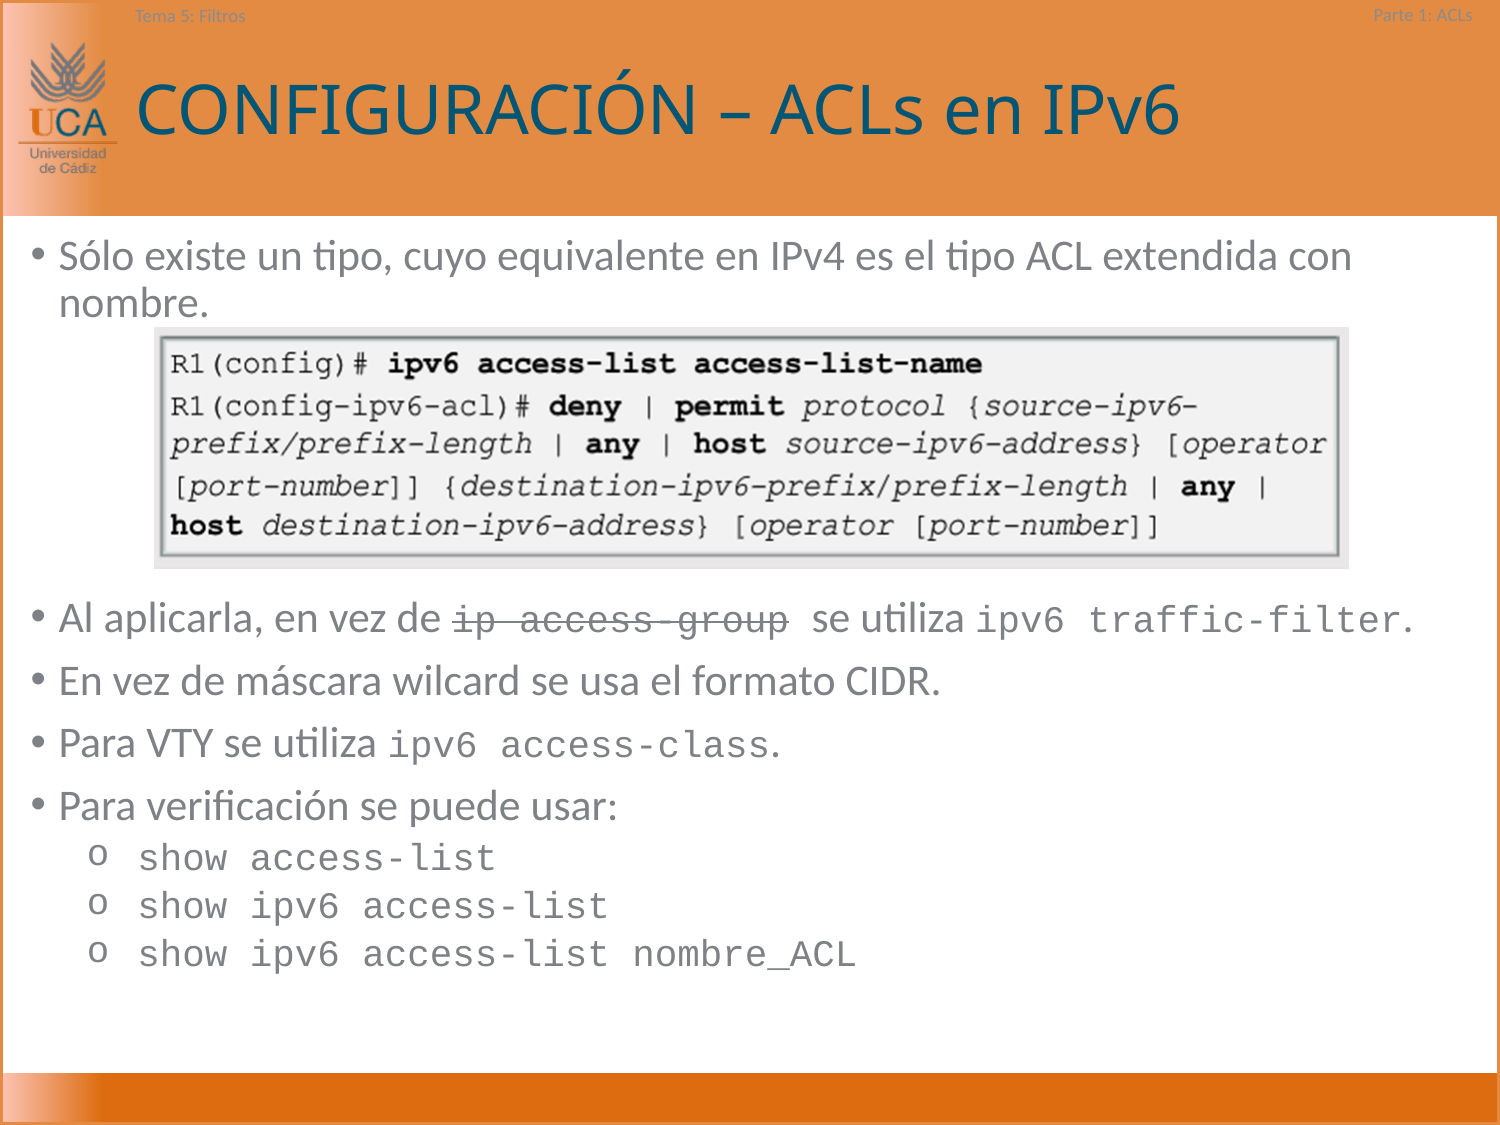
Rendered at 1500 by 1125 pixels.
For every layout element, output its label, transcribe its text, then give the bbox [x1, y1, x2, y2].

list Sólo existe un tipo, cuyo equivalente en IPv4 es el tipo ACL extendida con nombre. Al aplicarla, en vez de ip access-group se utiliza ipv6 traffic-filter. En vez de máscara wilcard se usa el formato CIDR. Para VTY se utiliza ipv6 access-class. Para verificación se puede usar: show access-list show ipv6 access-list show ipv6 access-list nombre_ACL [15, 225, 1488, 1074]
picture [154, 327, 1349, 569]
picture [15, 40, 121, 176]
title CONFIGURACIÓN – ACLs en IPv6 [120, 48, 1488, 176]
